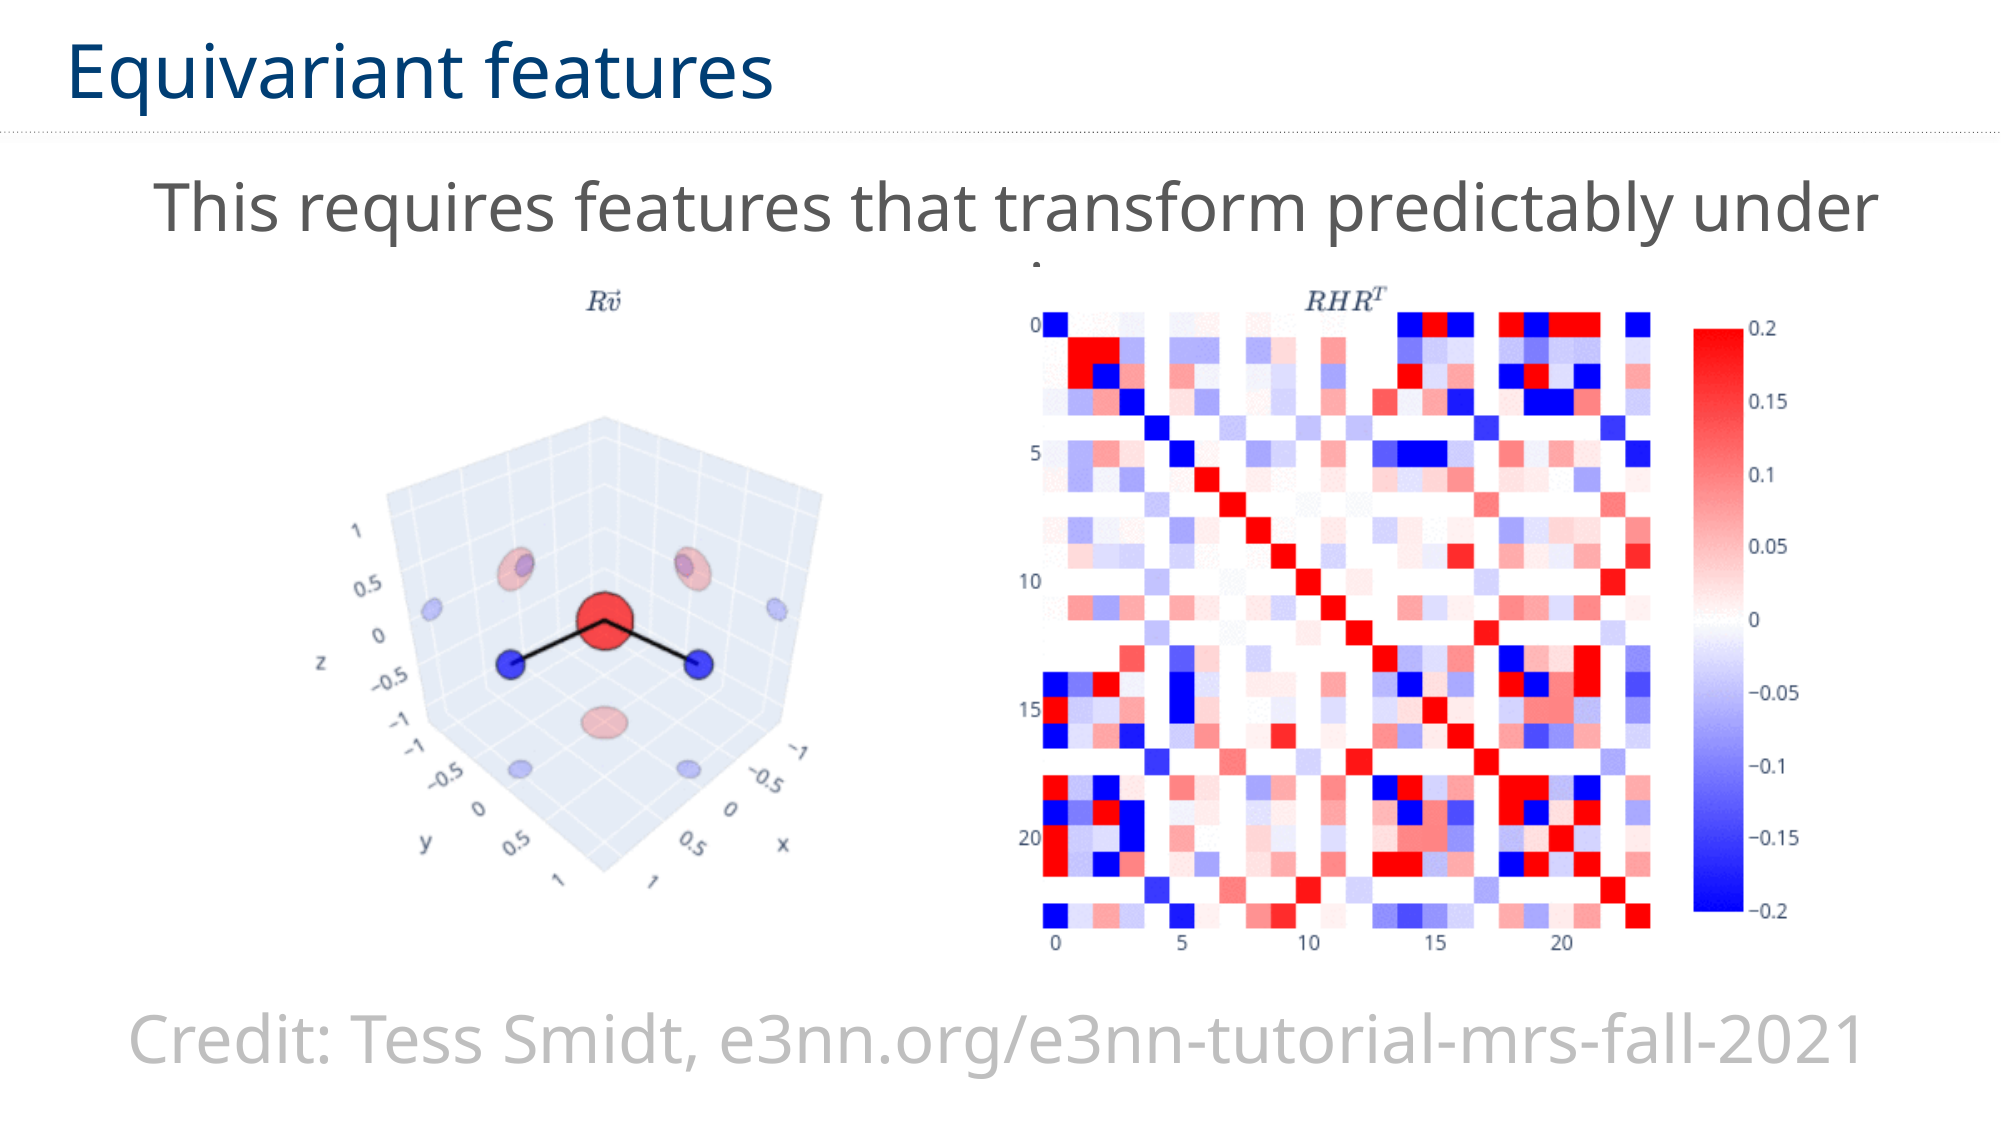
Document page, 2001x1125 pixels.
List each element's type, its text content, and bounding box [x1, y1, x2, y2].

text_box This requires features that transform predictably under rotations [50, 157, 1985, 378]
text_box Credit: Tess Smidt, e3nn.org/e3nn-tutorial-mrs-fall-2021 [86, 989, 1914, 1100]
picture [168, 267, 1832, 957]
text_box Equivariant features [50, 32, 1959, 106]
